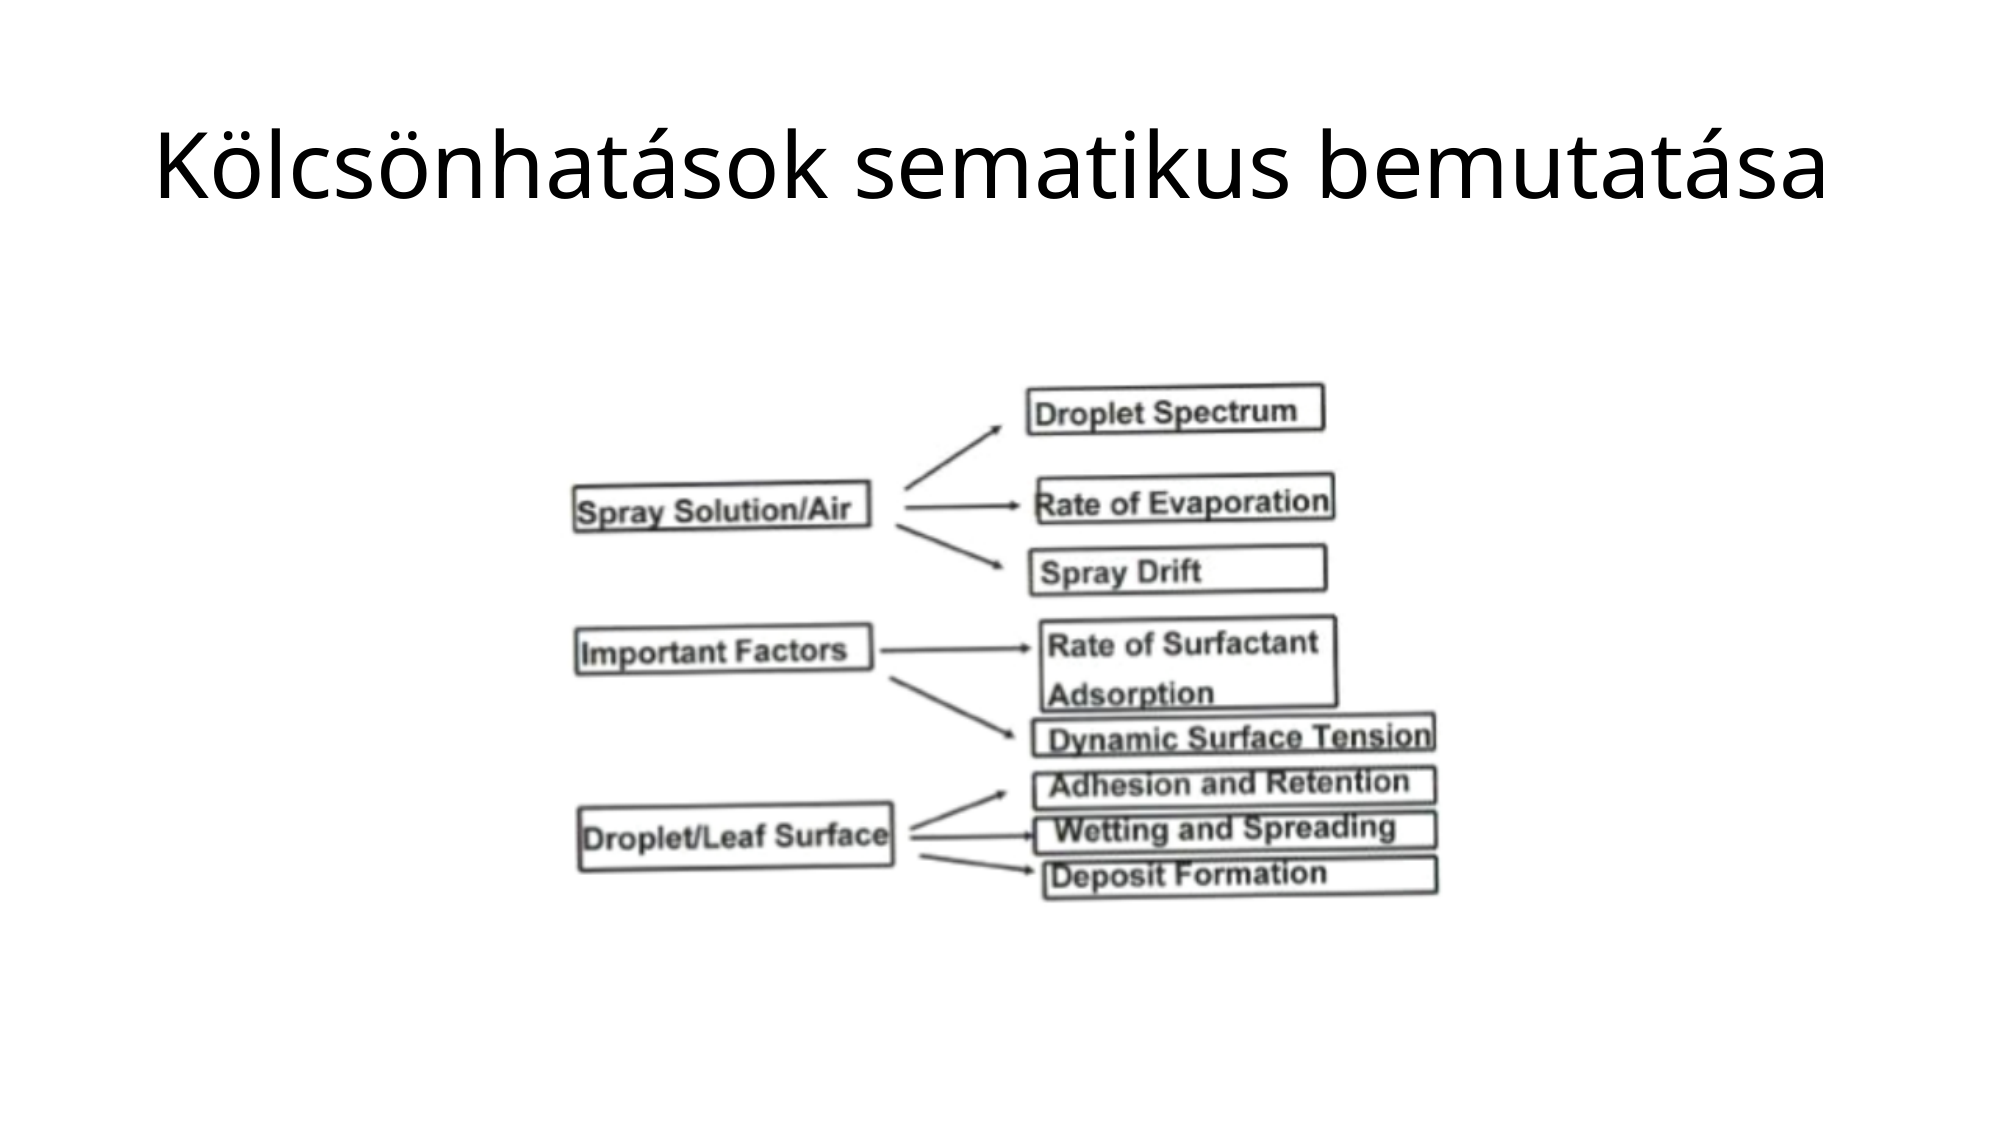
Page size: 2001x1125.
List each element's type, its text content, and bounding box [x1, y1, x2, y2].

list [520, 376, 1480, 936]
title Kölcsönhatások sematikus bemutatása [137, 59, 1863, 278]
